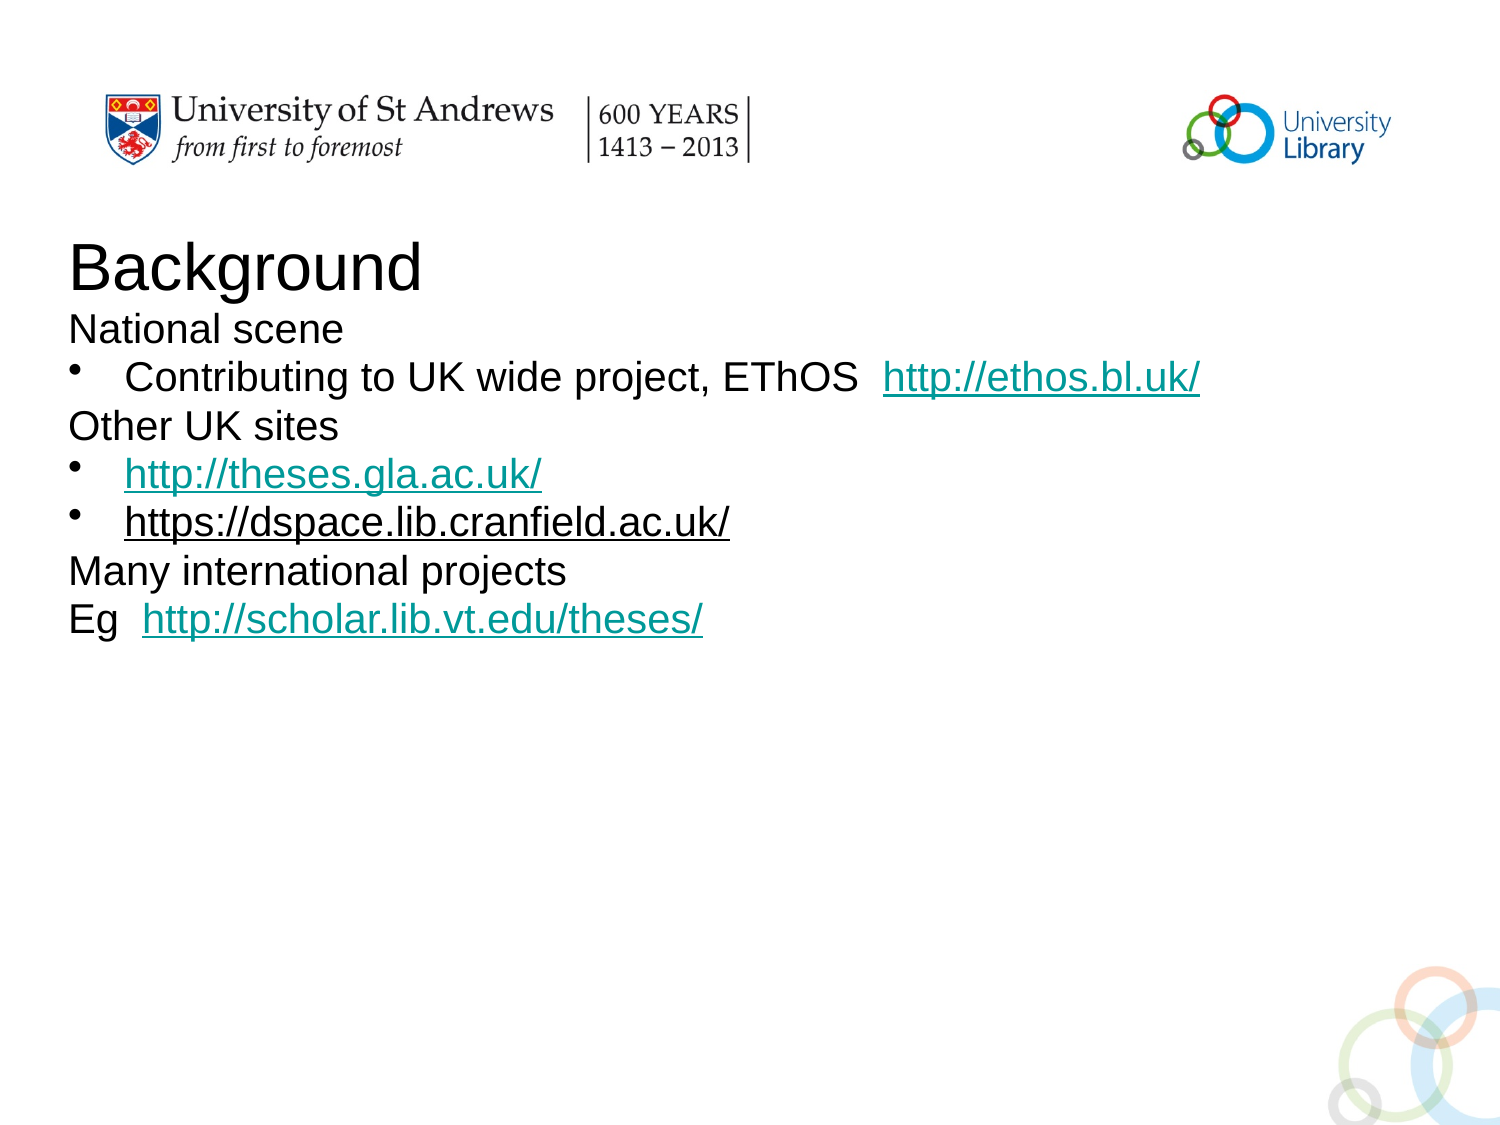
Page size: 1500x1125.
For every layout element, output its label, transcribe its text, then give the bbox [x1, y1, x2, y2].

picture [101, 90, 1399, 172]
list Background National scene Contributing to UK wide project, EThOS http://ethos.bl.uk/ Other UK sites http://theses.gla.ac.uk/ https://dspace.lib.cranfield.ac.uk/ Many international projects Eg http://scholar.lib.vt.edu/theses/ [53, 231, 1425, 1118]
picture [1325, 964, 1500, 1125]
